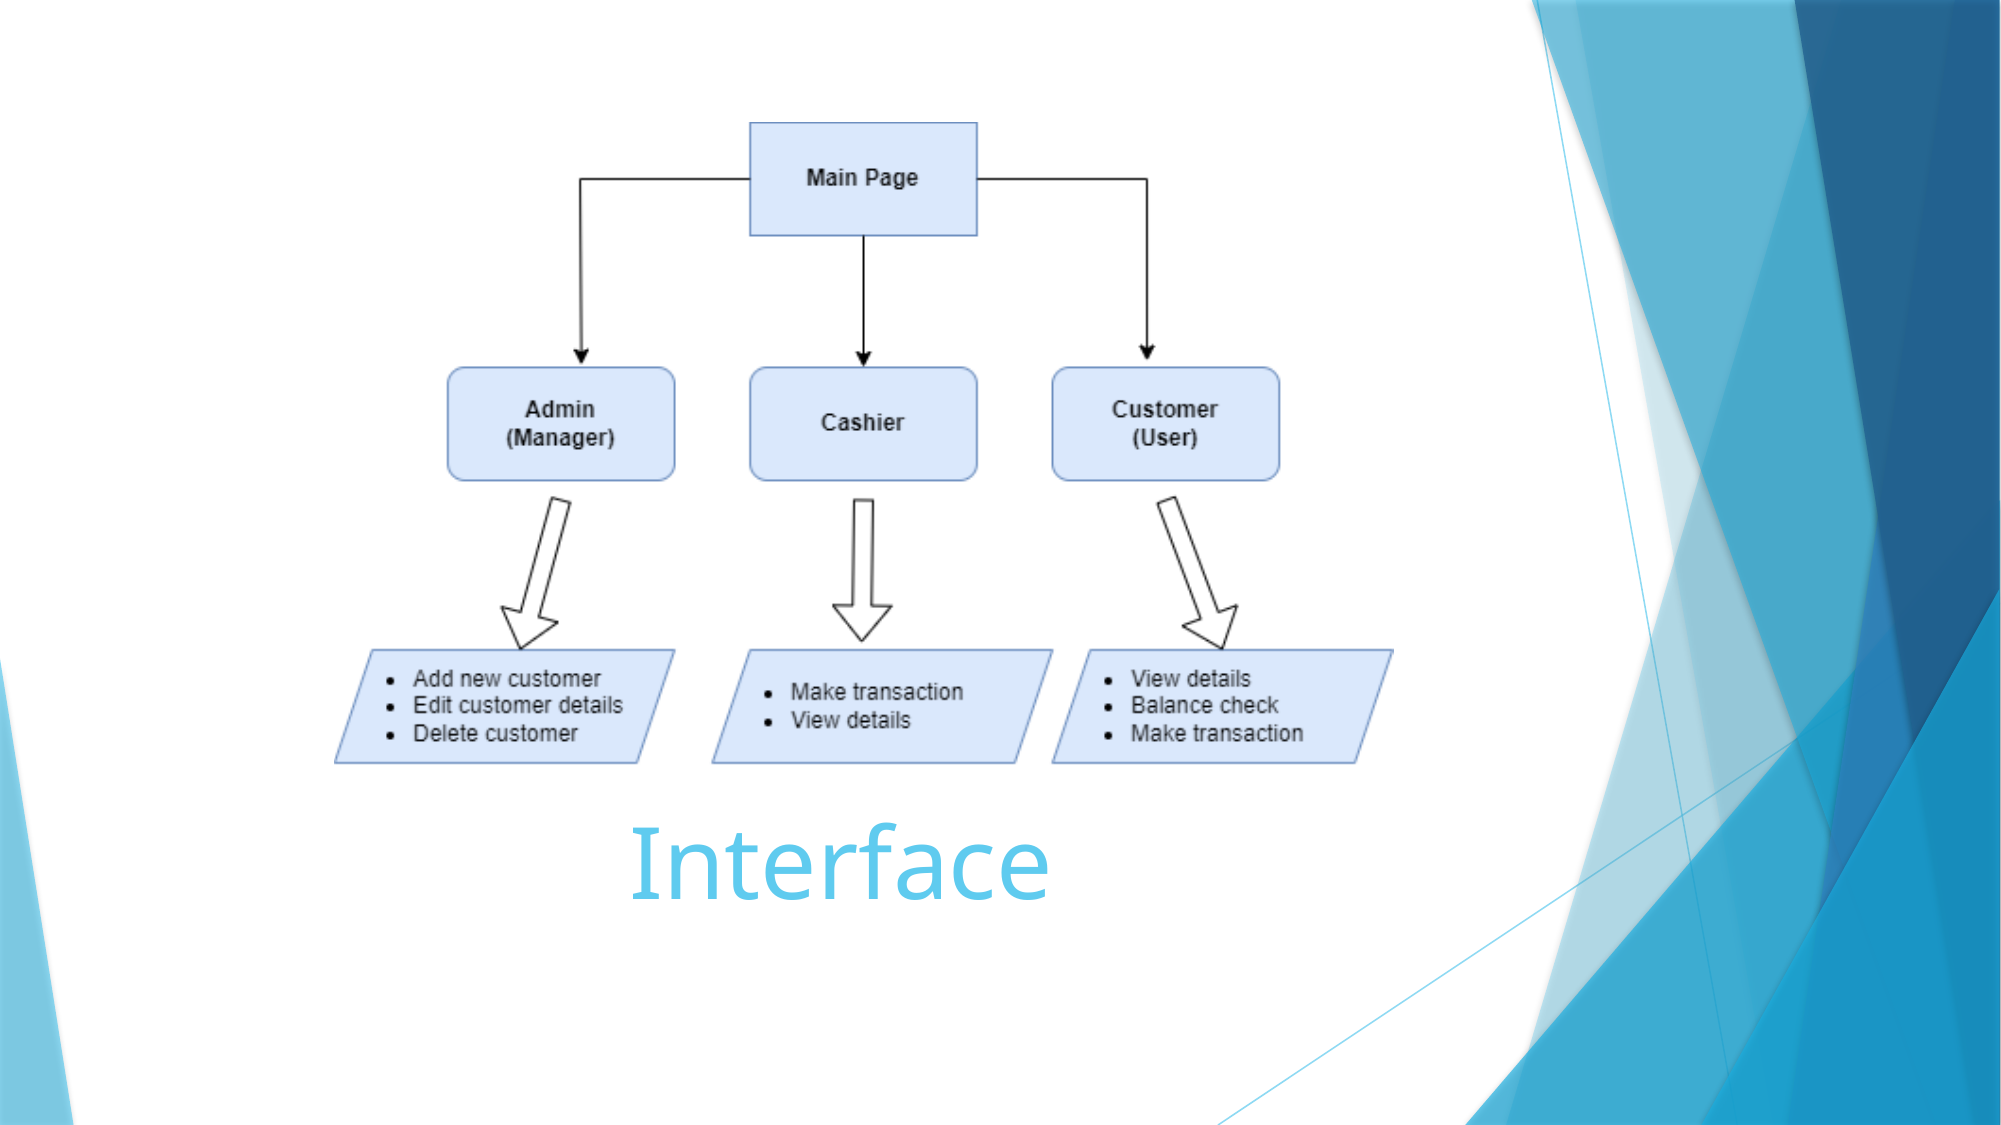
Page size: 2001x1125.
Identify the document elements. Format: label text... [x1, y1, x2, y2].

title Interface [161, 746, 1522, 927]
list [333, 122, 1394, 771]
